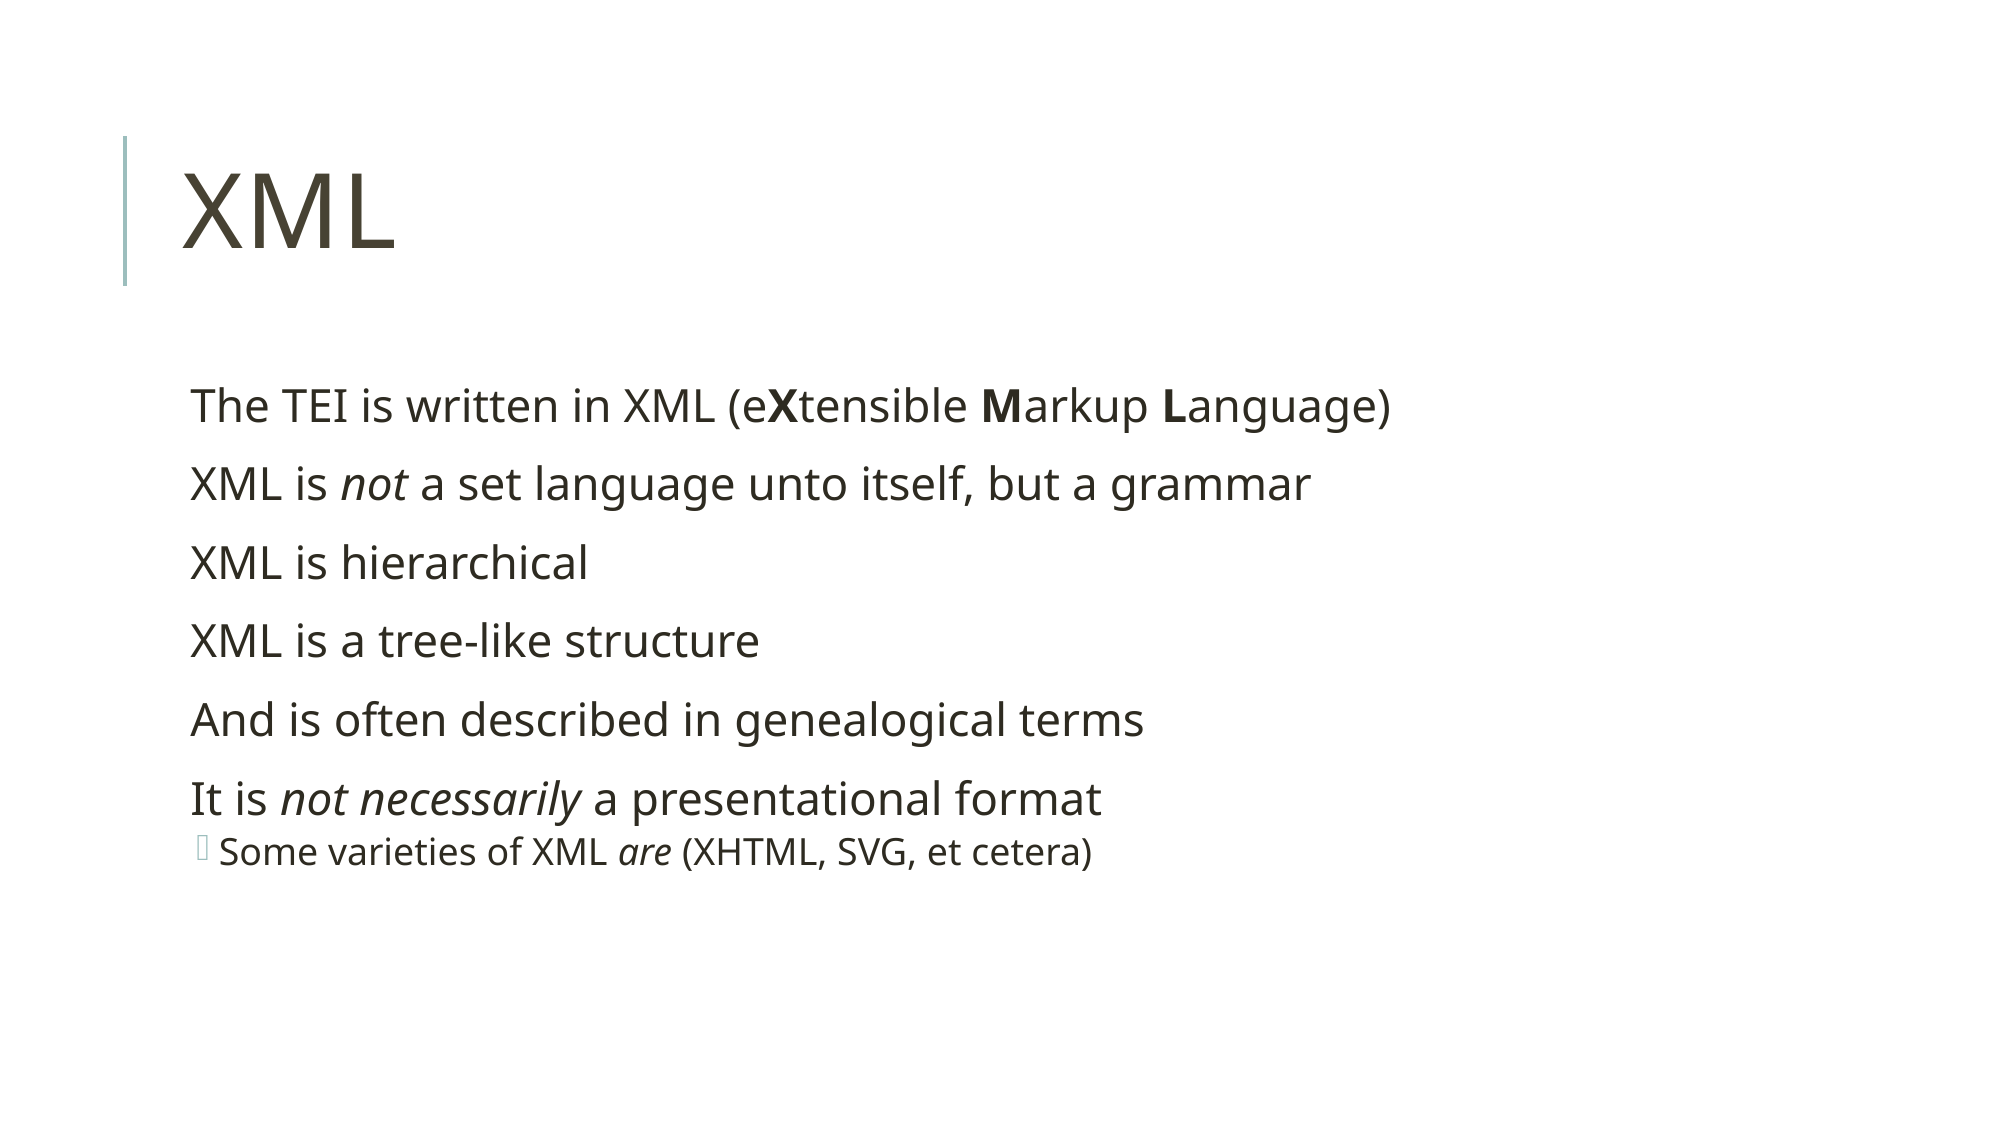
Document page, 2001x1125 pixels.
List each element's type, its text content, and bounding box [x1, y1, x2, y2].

title XML [168, 96, 1763, 342]
list The TEI is written in XML (eXtensible Markup Language) XML is not a set language unto itself, but a grammar XML is hierarchical XML is a tree-like structure And is often described in genealogical terms It is not necessarily a presentational format Some varieties of XML are (XHTML, SVG, et cetera) [168, 375, 1763, 1035]
